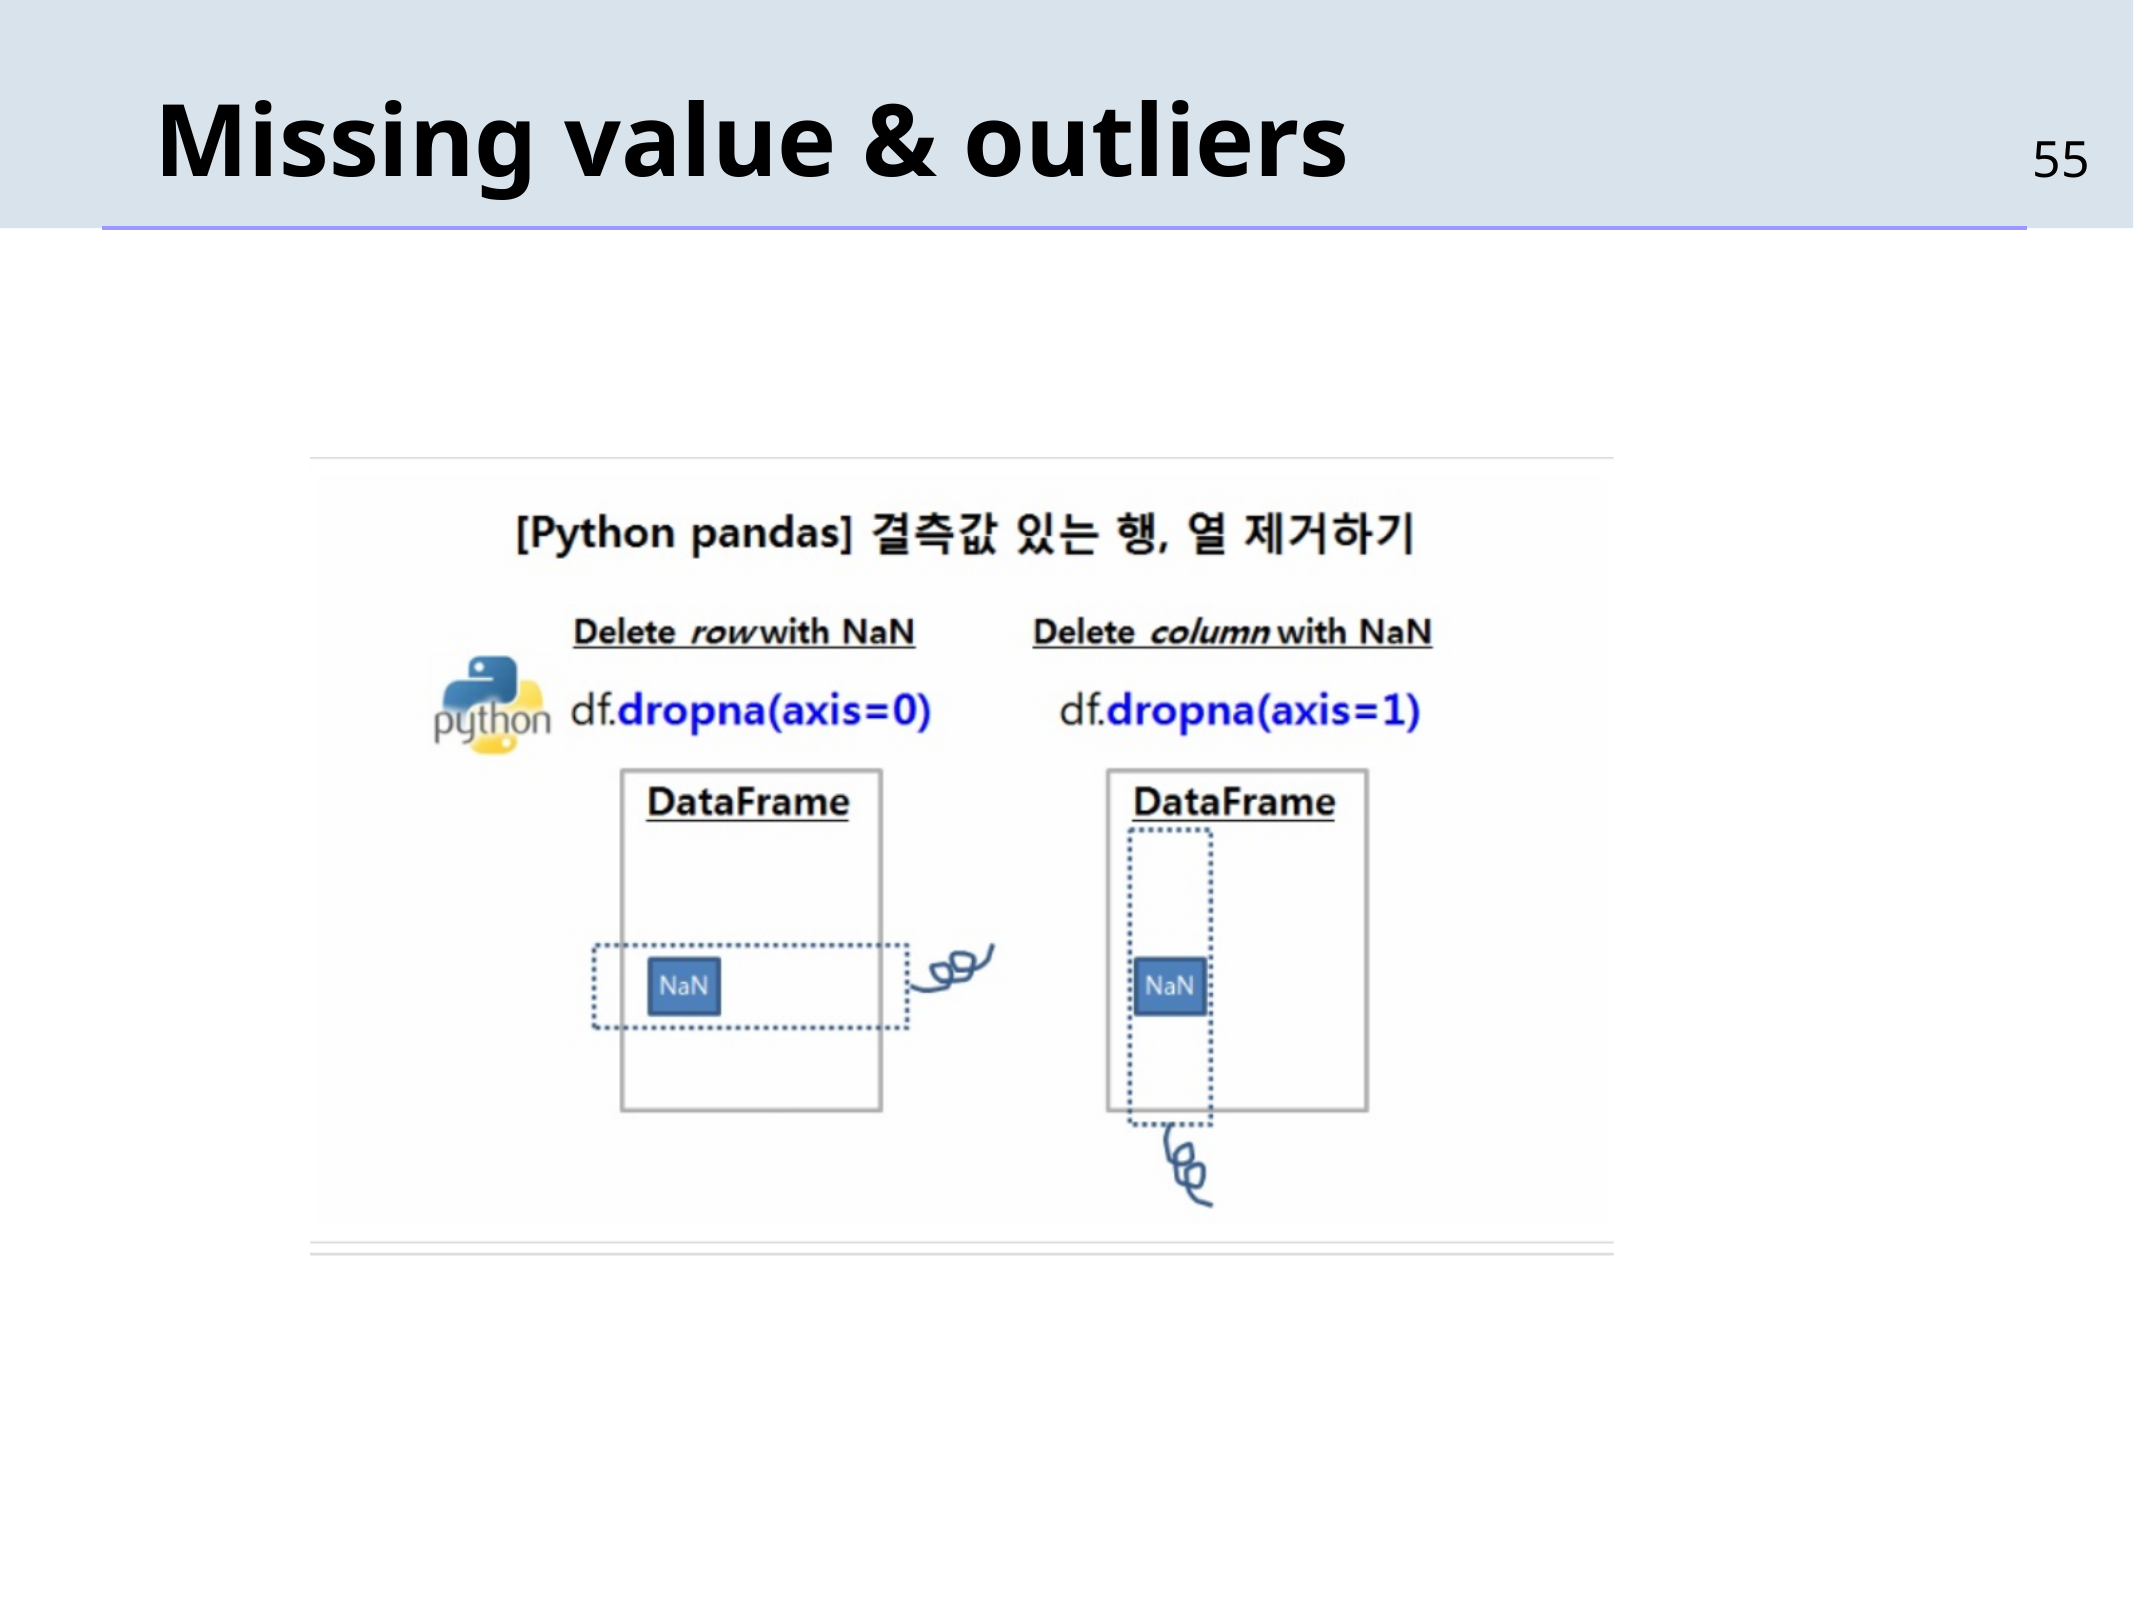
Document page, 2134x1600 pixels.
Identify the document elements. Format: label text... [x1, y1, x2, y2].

slide_number 55 [2011, 116, 2134, 203]
title Missing value & outliers [133, 55, 2024, 208]
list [310, 457, 1634, 1262]
